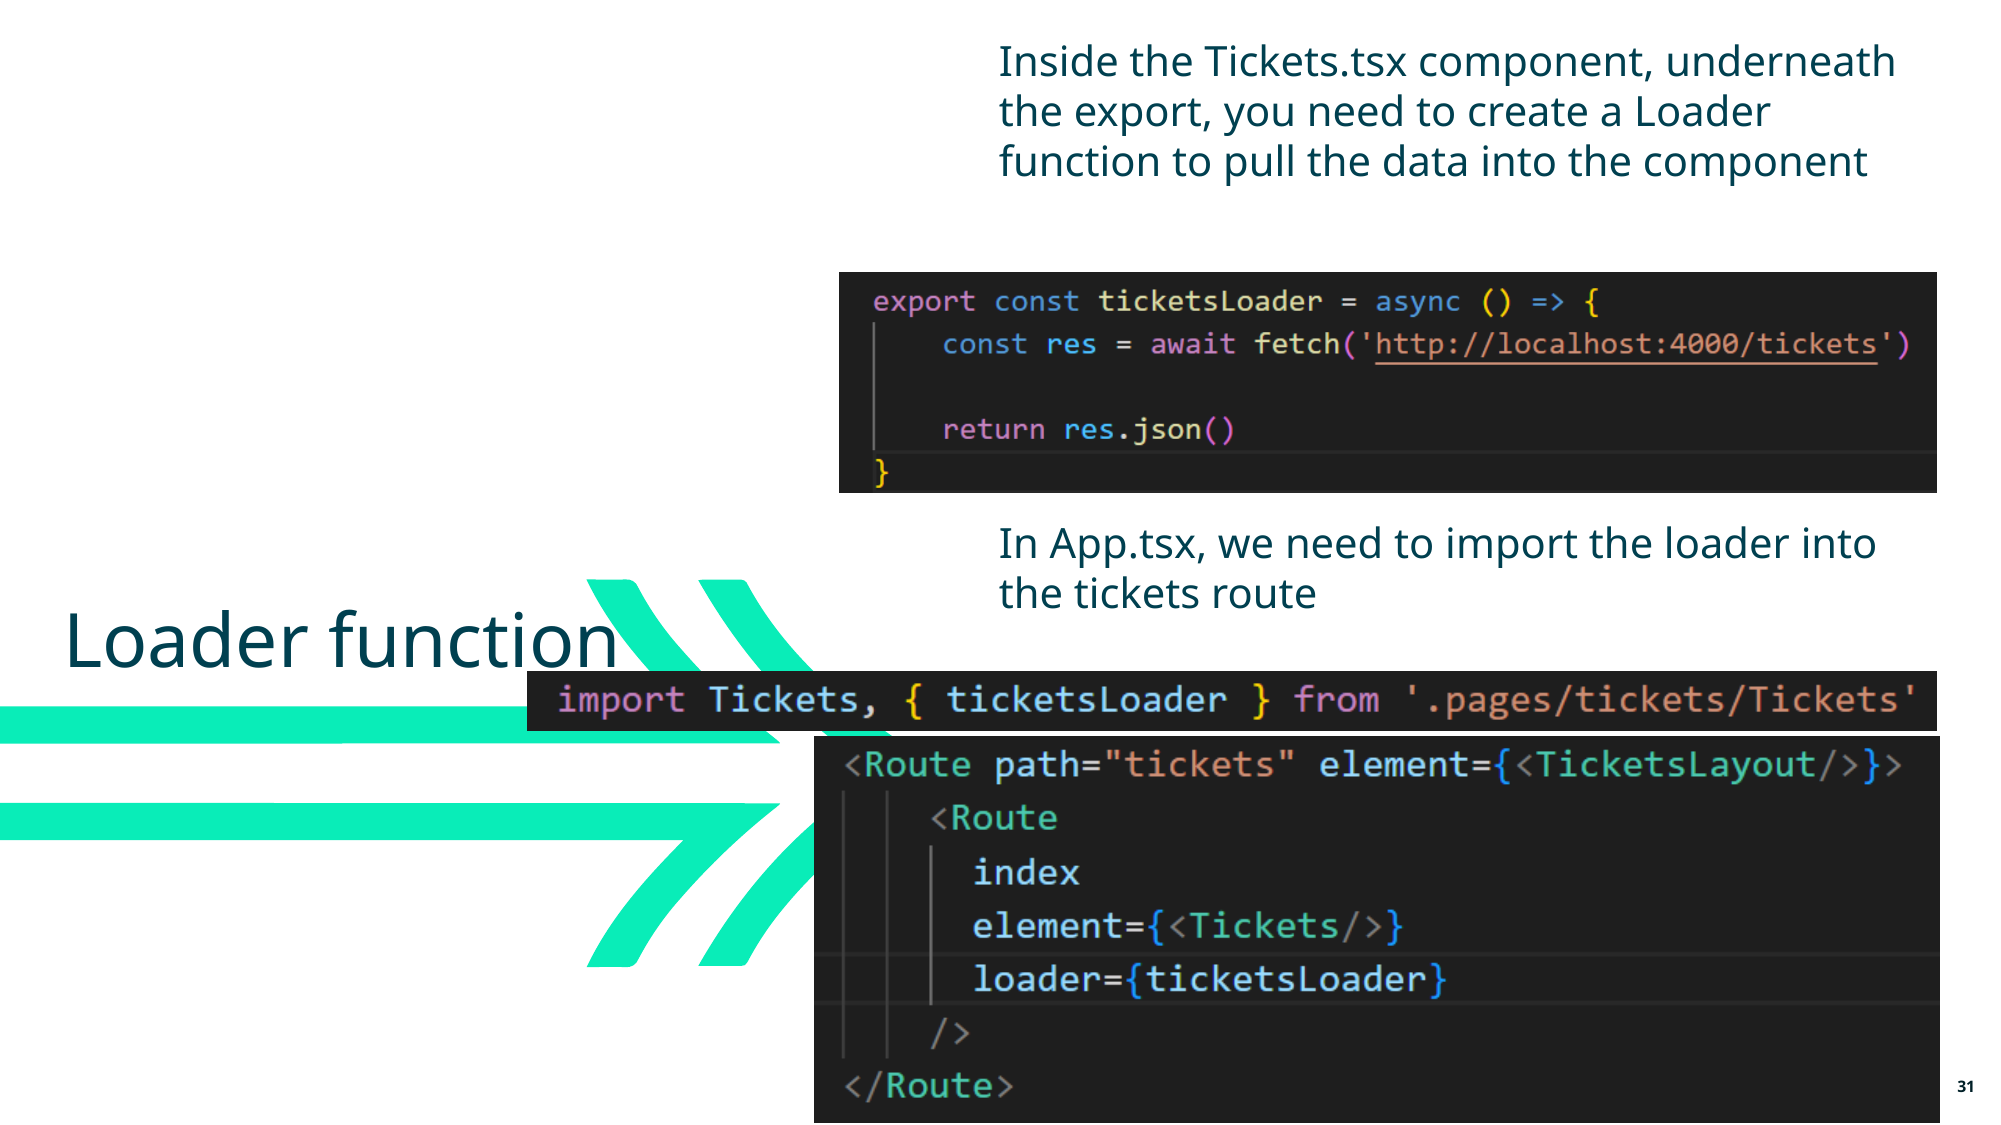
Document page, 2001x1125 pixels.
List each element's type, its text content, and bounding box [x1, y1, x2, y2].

picture [814, 736, 1940, 1123]
list Inside the Tickets.tsx component, underneath the export, you need to create a Loader function to pull the data into the component In App.tsx, we need to import the loader into the tickets route [998, 35, 1937, 272]
list Loader function [63, 203, 670, 683]
picture [527, 671, 1937, 731]
slide_number 31 [1940, 1068, 1976, 1098]
picture [839, 272, 1937, 493]
